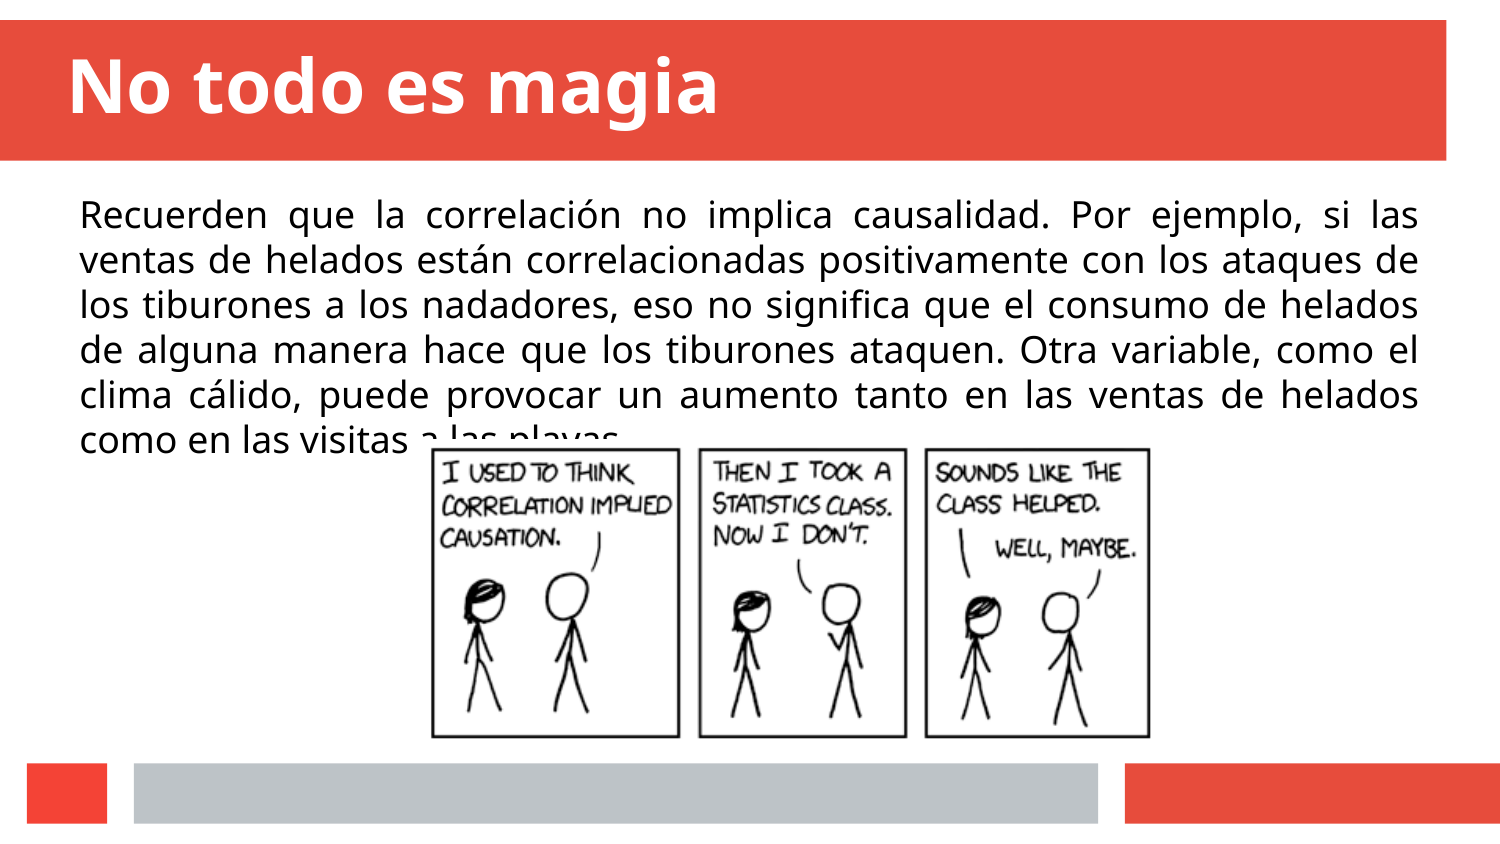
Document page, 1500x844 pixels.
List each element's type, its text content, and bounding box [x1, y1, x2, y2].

picture [419, 439, 1163, 751]
title No todo es magia [53, 40, 1447, 141]
subtitle Recuerden que la correlación no implica causalidad. Por ejemplo, si las ventas de helados están correlacionadas positivamente con los ataques de los tiburones a los nadadores, eso no significa que el consumo de helados de alguna manera hace que los tiburones ataquen. Otra variable, como el clima cálido, puede provocar un aumento tanto en las ventas de helados como en las visitas a las playas. [66, 178, 1433, 479]
